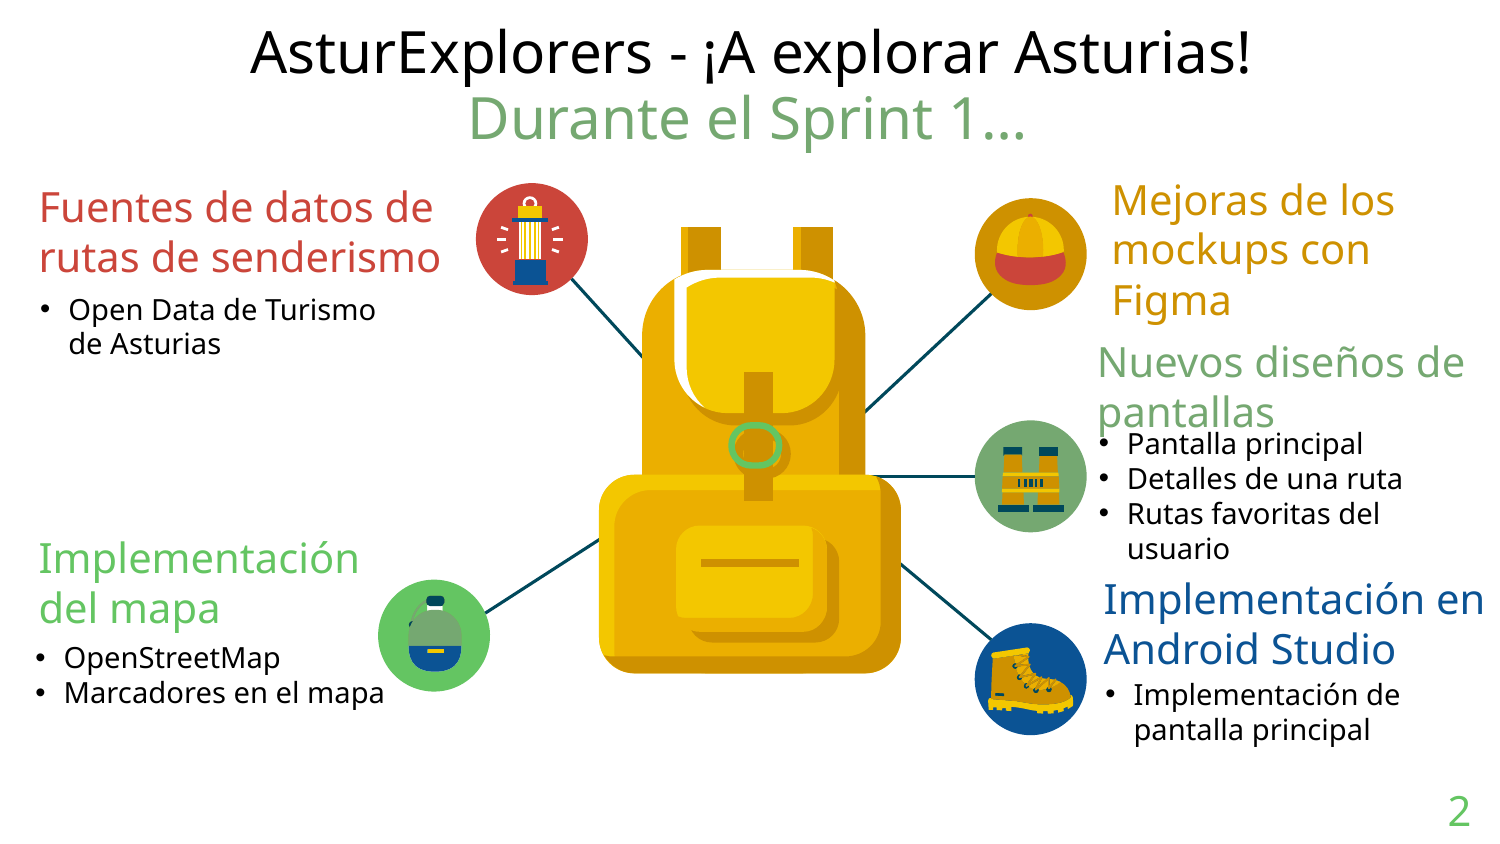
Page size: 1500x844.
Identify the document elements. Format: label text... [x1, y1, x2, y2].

text_box Open Data de Turismo de Asturias [25, 269, 409, 383]
text_box Pantalla principal Detalles de una ruta Rutas favoritas del usuario [1091, 421, 1500, 590]
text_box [992, 213, 1070, 286]
text_box Durante el Sprint 1… [114, 76, 1382, 156]
text_box Implementación de pantalla principal [1090, 661, 1465, 761]
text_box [799, 479, 1087, 736]
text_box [997, 446, 1064, 513]
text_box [496, 195, 564, 286]
text_box OpenStreetMap Marcadores en el mapa [20, 618, 404, 731]
text_box Fuentes de datos de rutas de senderismo [23, 179, 458, 283]
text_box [370, 544, 593, 658]
text_box Implementación en Android Studio [1091, 590, 1500, 656]
text_box 2 [1185, 788, 1487, 832]
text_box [799, 197, 1087, 419]
text_box Nuevos diseños de pantallas [1092, 330, 1500, 421]
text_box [907, 420, 1087, 479]
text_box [408, 595, 462, 672]
text_box Implementación del mapa [23, 560, 365, 604]
text_box Mejoras de los mockups con Figma [1096, 201, 1500, 296]
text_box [987, 647, 1074, 714]
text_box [475, 182, 761, 487]
title AsturExplorers - ¡A explorar Asturias! [117, 10, 1385, 90]
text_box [598, 226, 902, 674]
